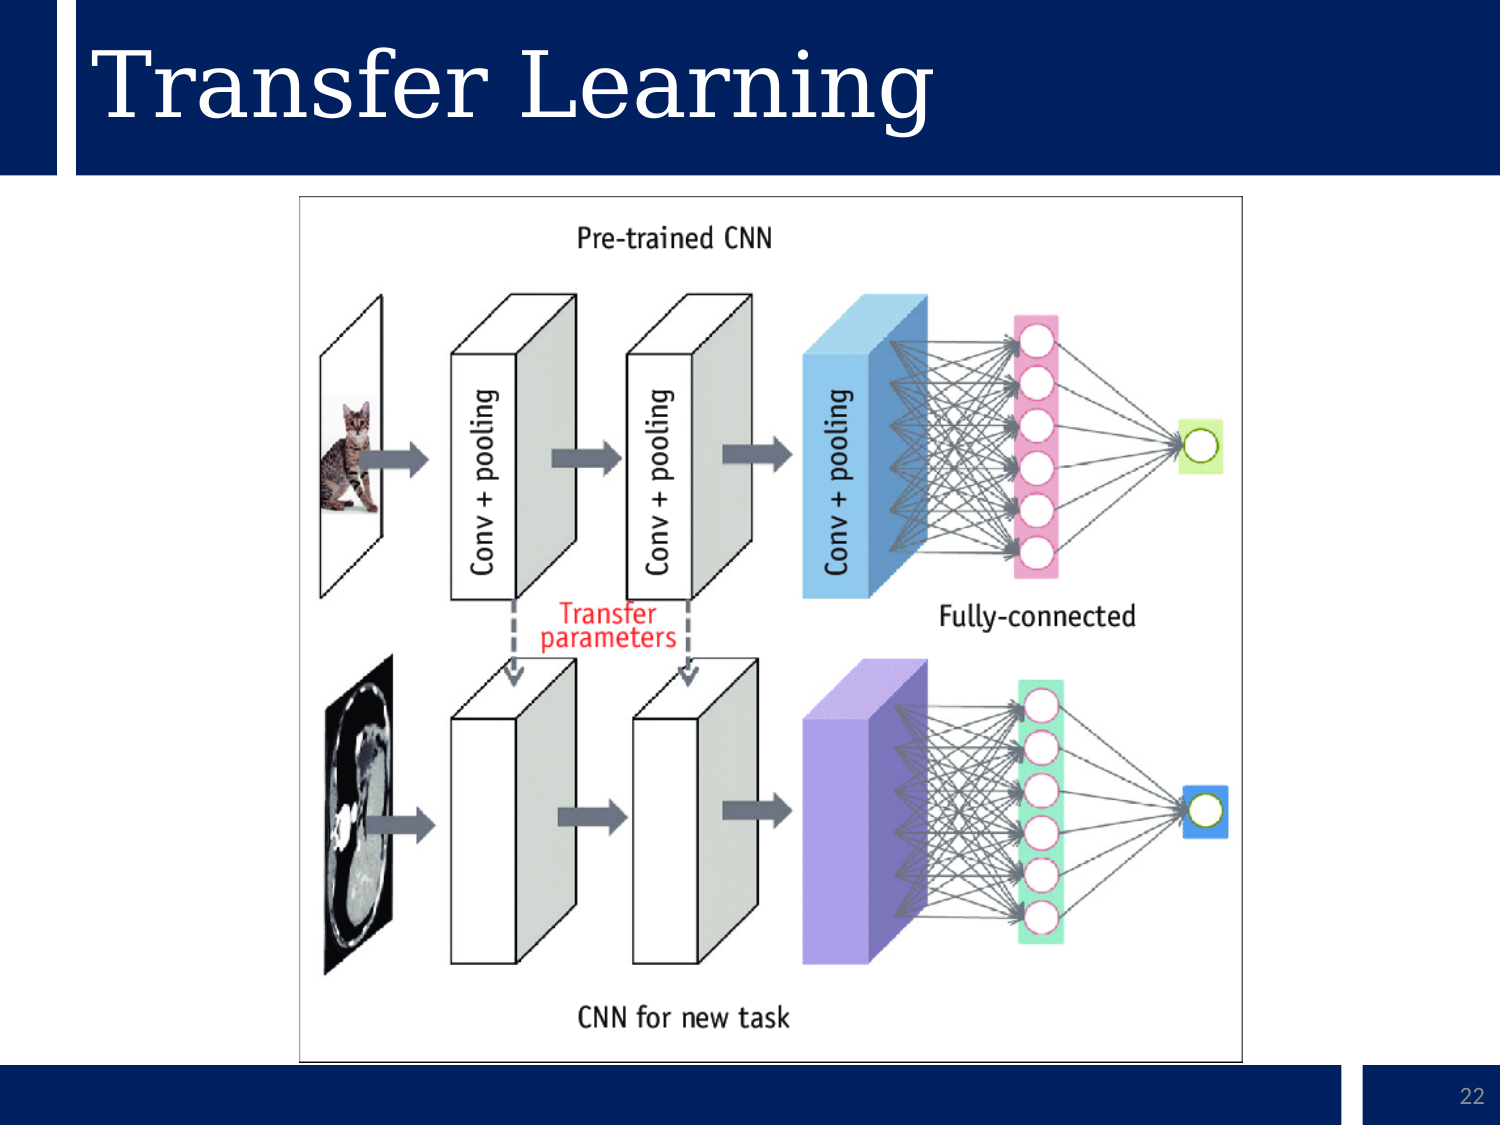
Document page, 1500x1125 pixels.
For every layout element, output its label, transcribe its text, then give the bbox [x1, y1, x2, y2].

title Transfer Learning [76, 0, 1500, 176]
picture [299, 196, 1243, 1063]
slide_number 22 [1362, 1065, 1500, 1125]
footer [0, 1065, 1342, 1125]
